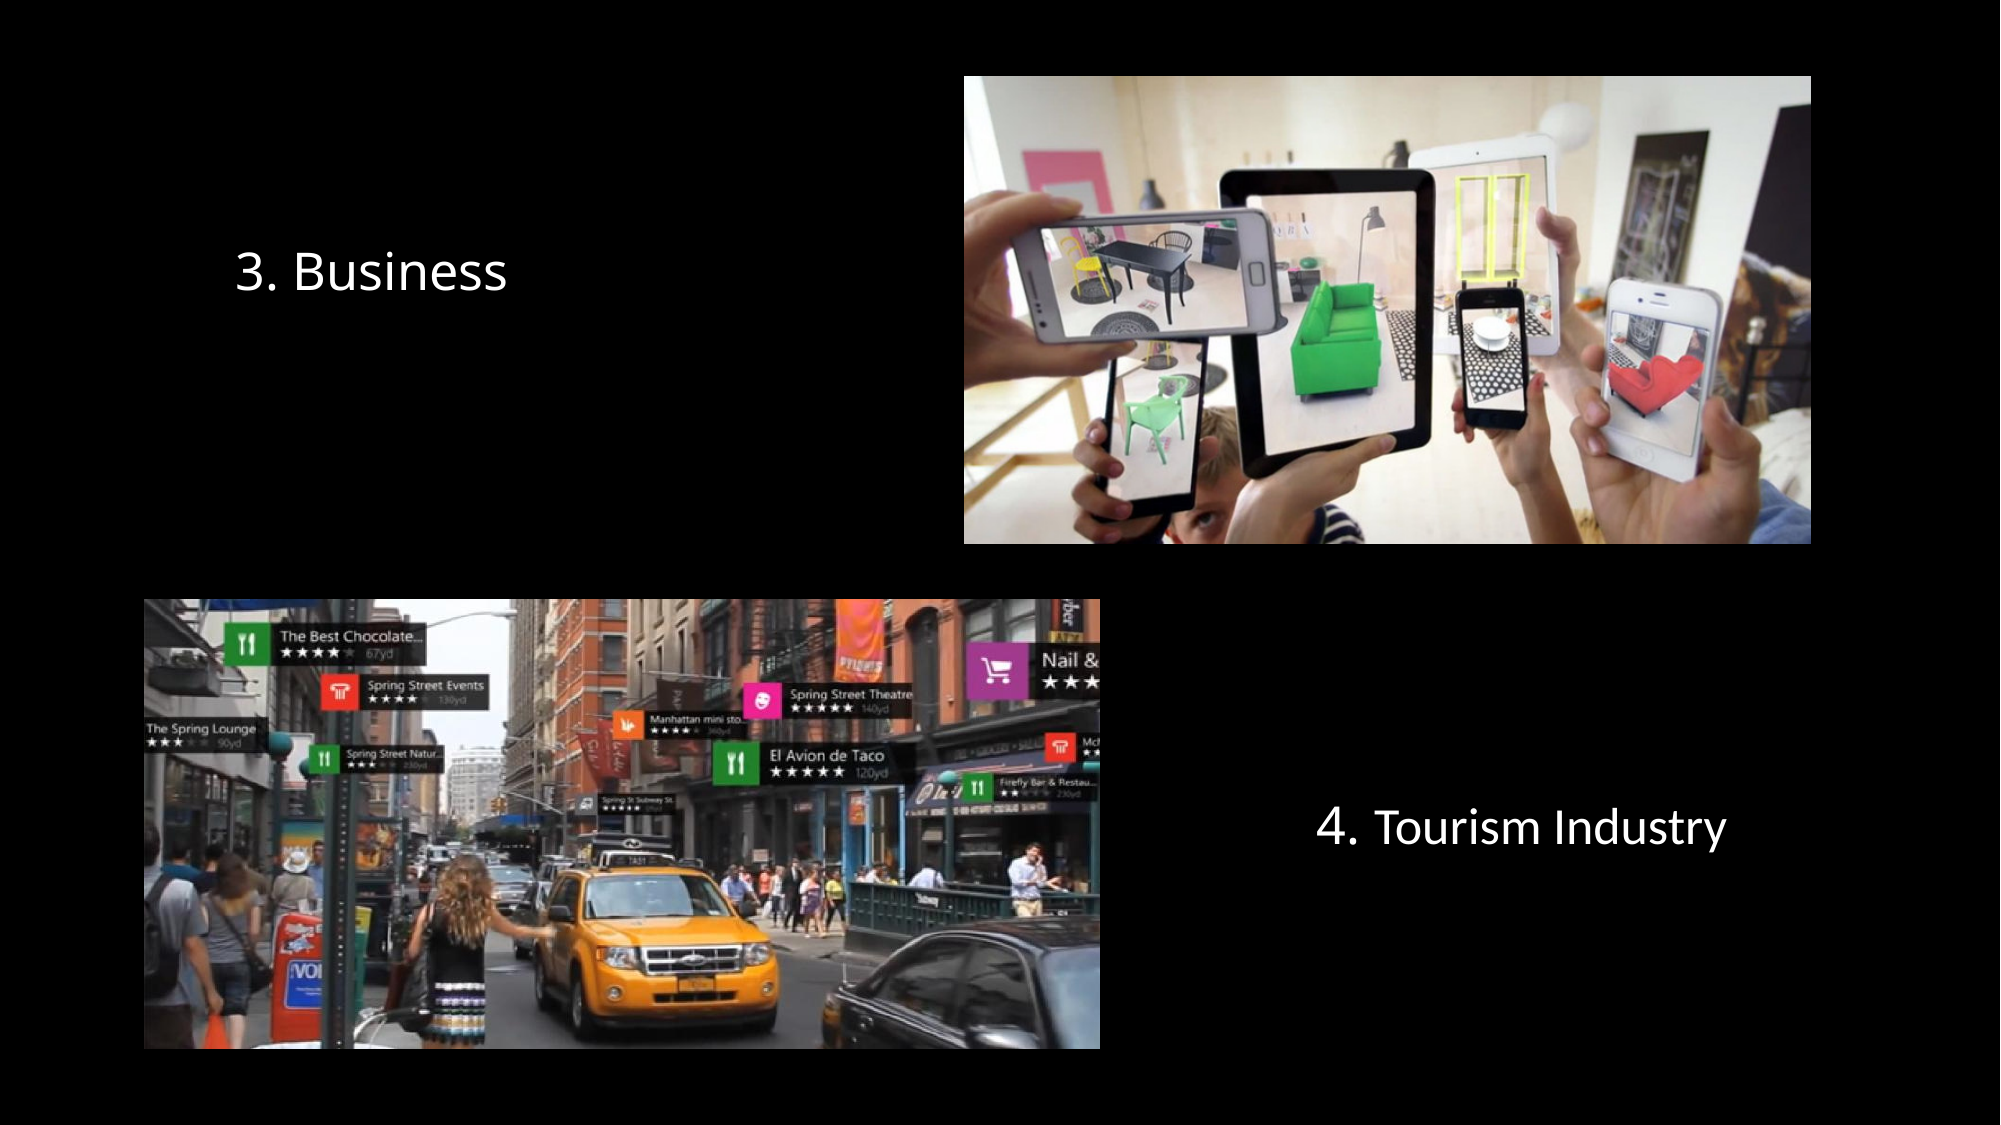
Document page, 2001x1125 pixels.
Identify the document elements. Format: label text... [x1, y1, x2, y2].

picture [144, 599, 1100, 1049]
text_box 3. Business [220, 231, 524, 309]
text_box 4. Tourism Industry [1302, 785, 1743, 863]
picture [963, 76, 1811, 544]
